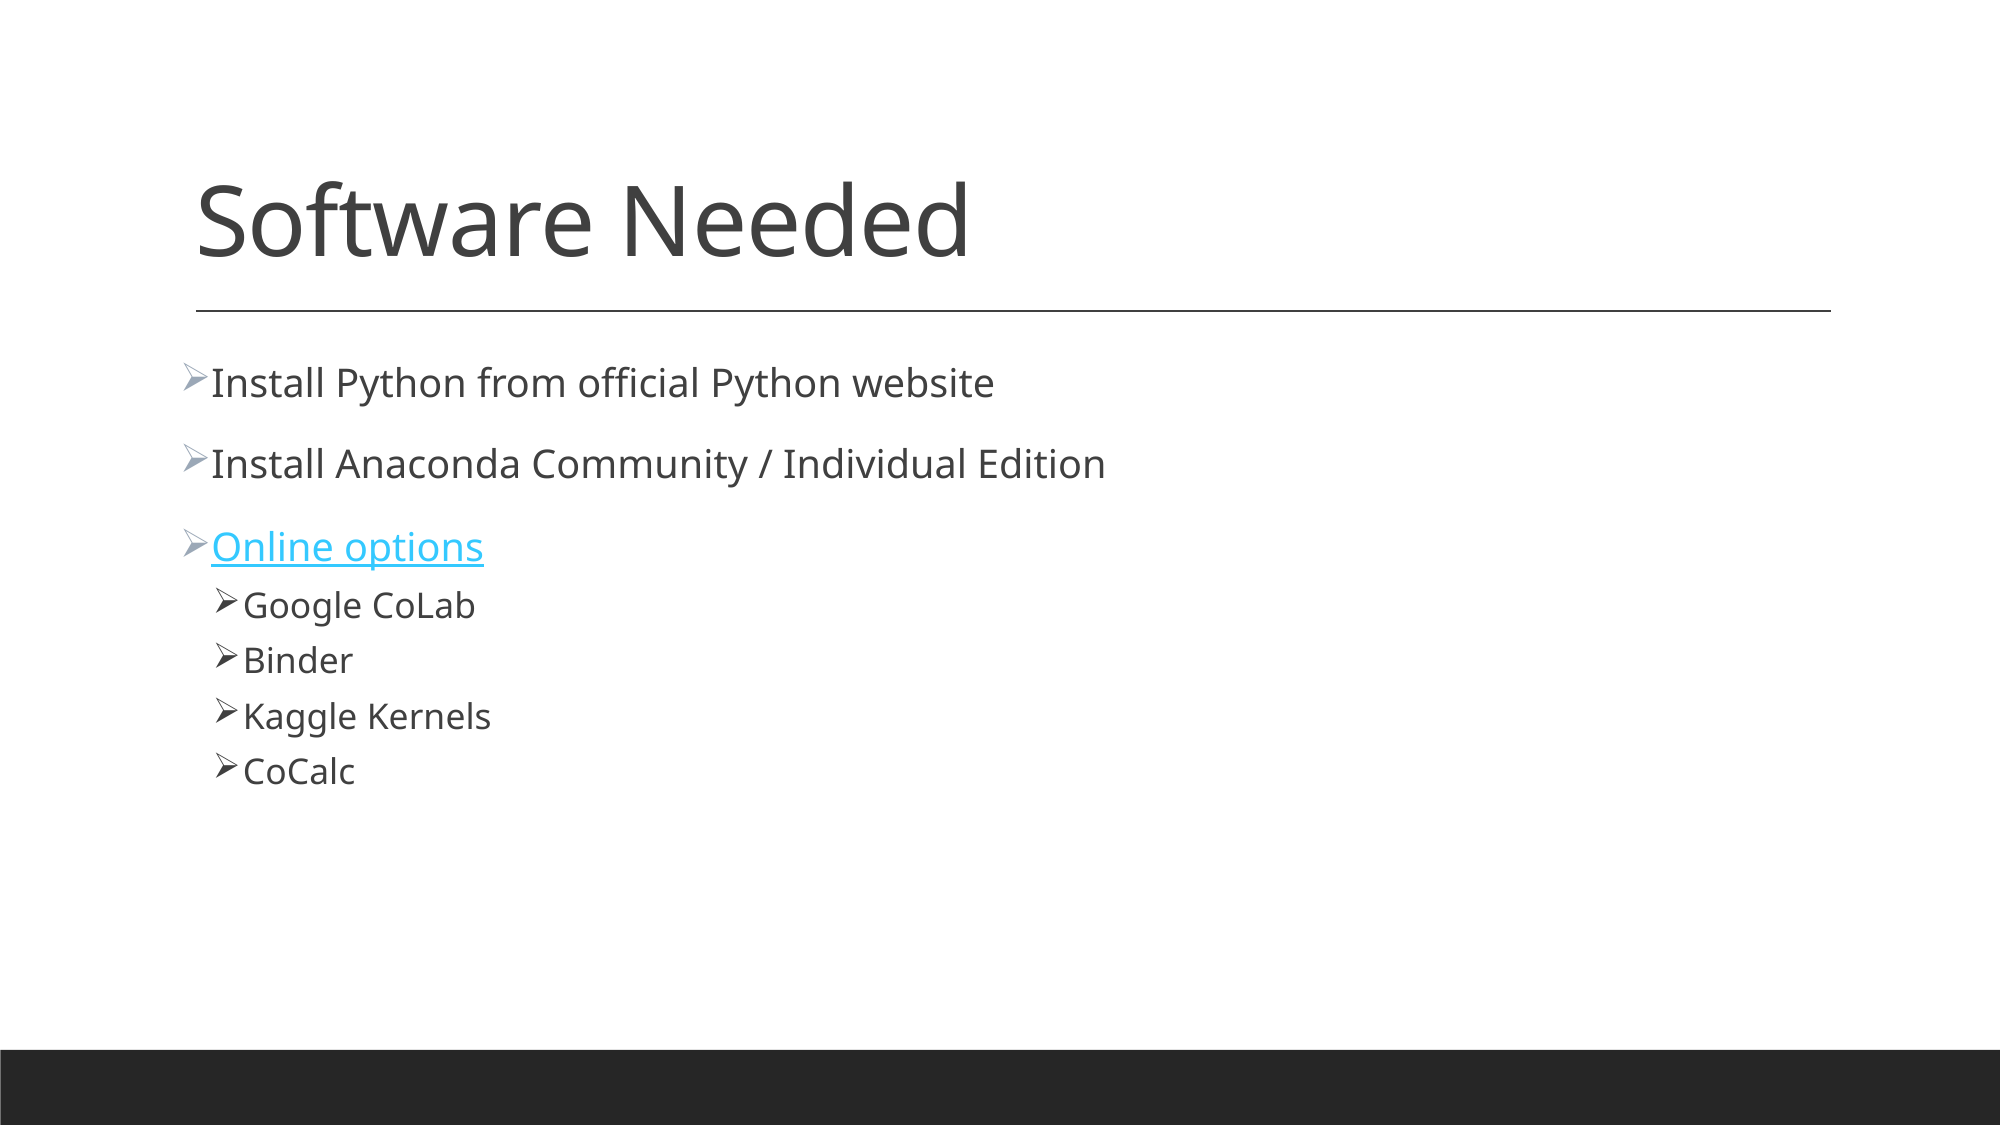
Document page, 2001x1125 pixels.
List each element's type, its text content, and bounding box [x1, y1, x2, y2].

list Install Python from official Python website Install Anaconda Community / Individual Edition Online options Google CoLab Binder Kaggle Kernels CoCalc [180, 345, 1830, 963]
title Software Needed [180, 47, 1830, 285]
